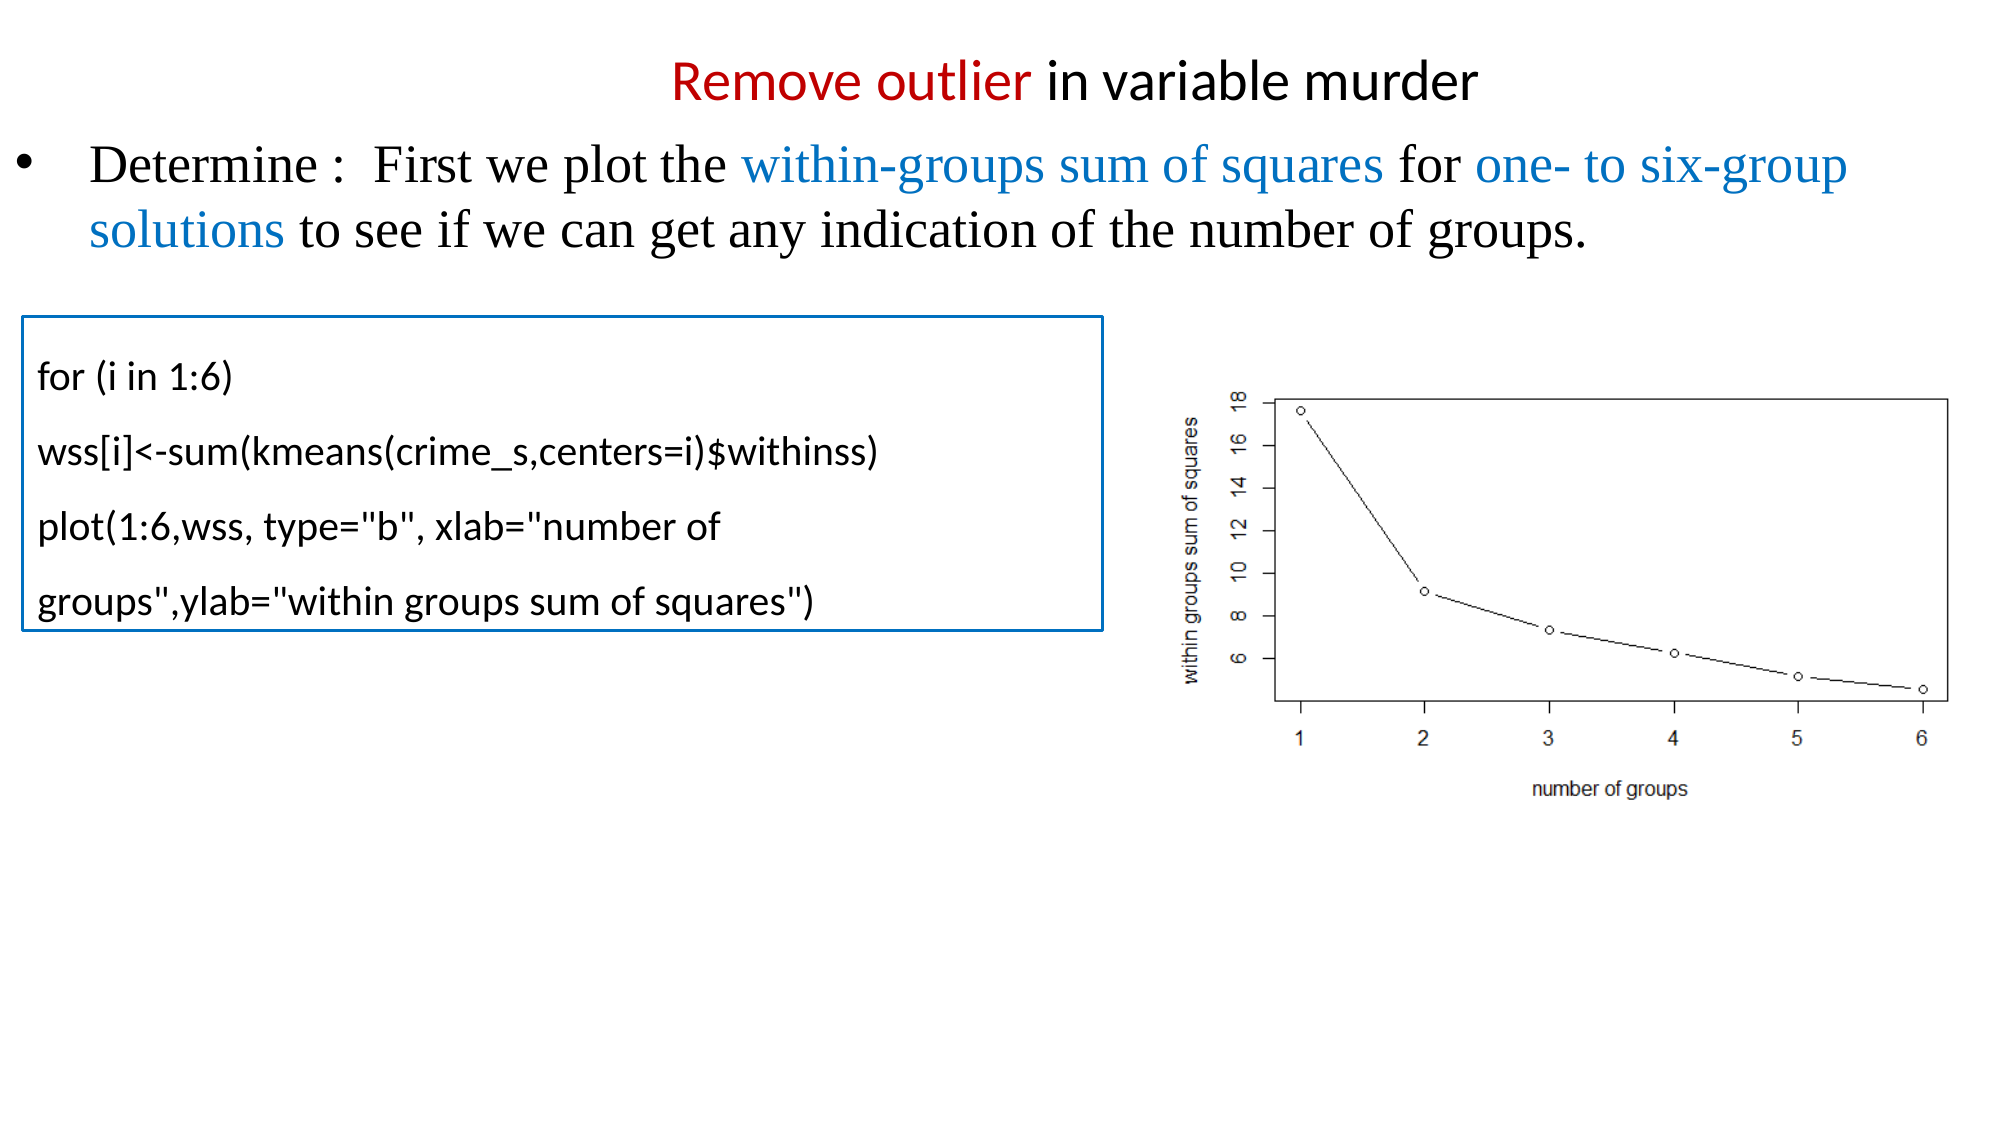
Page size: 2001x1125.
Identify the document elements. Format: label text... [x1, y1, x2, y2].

text_box for (i in 1:6) wss[i]<-sum(kmeans(crime_s,centers=i)$withinss) plot(1:6,wss, type="b", xlab="number of groups",ylab="within groups sum of squares") [22, 316, 1103, 631]
text_box Remove outlier in variable murder [657, 0, 1496, 120]
picture [1174, 298, 2000, 827]
